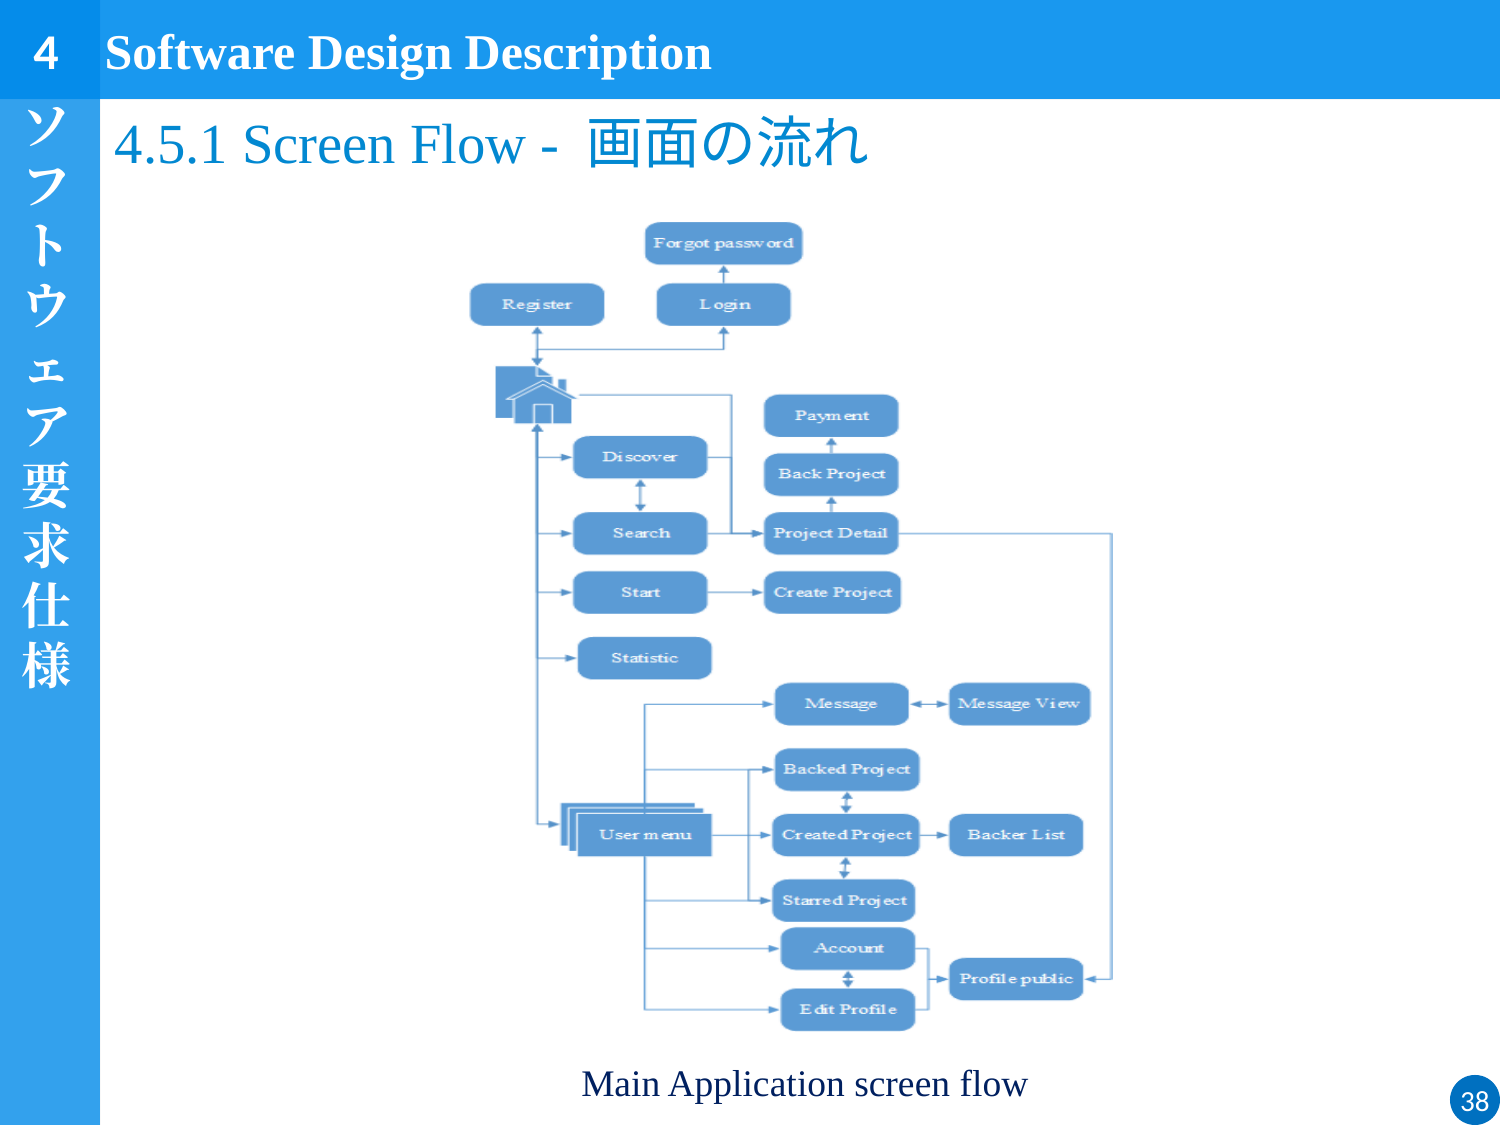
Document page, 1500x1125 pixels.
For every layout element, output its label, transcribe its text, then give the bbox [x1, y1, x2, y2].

picture [1488, 1113, 1500, 1125]
title 4.5.1 Screen Flow - 画面の流れ [802, 99, 1450, 183]
picture [0, 0, 1500, 1125]
text_box 38 [1447, 1072, 1500, 1125]
text_box Main Application screen flow [472, 1051, 1138, 1112]
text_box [1, 12, 797, 709]
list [468, 220, 1113, 1034]
